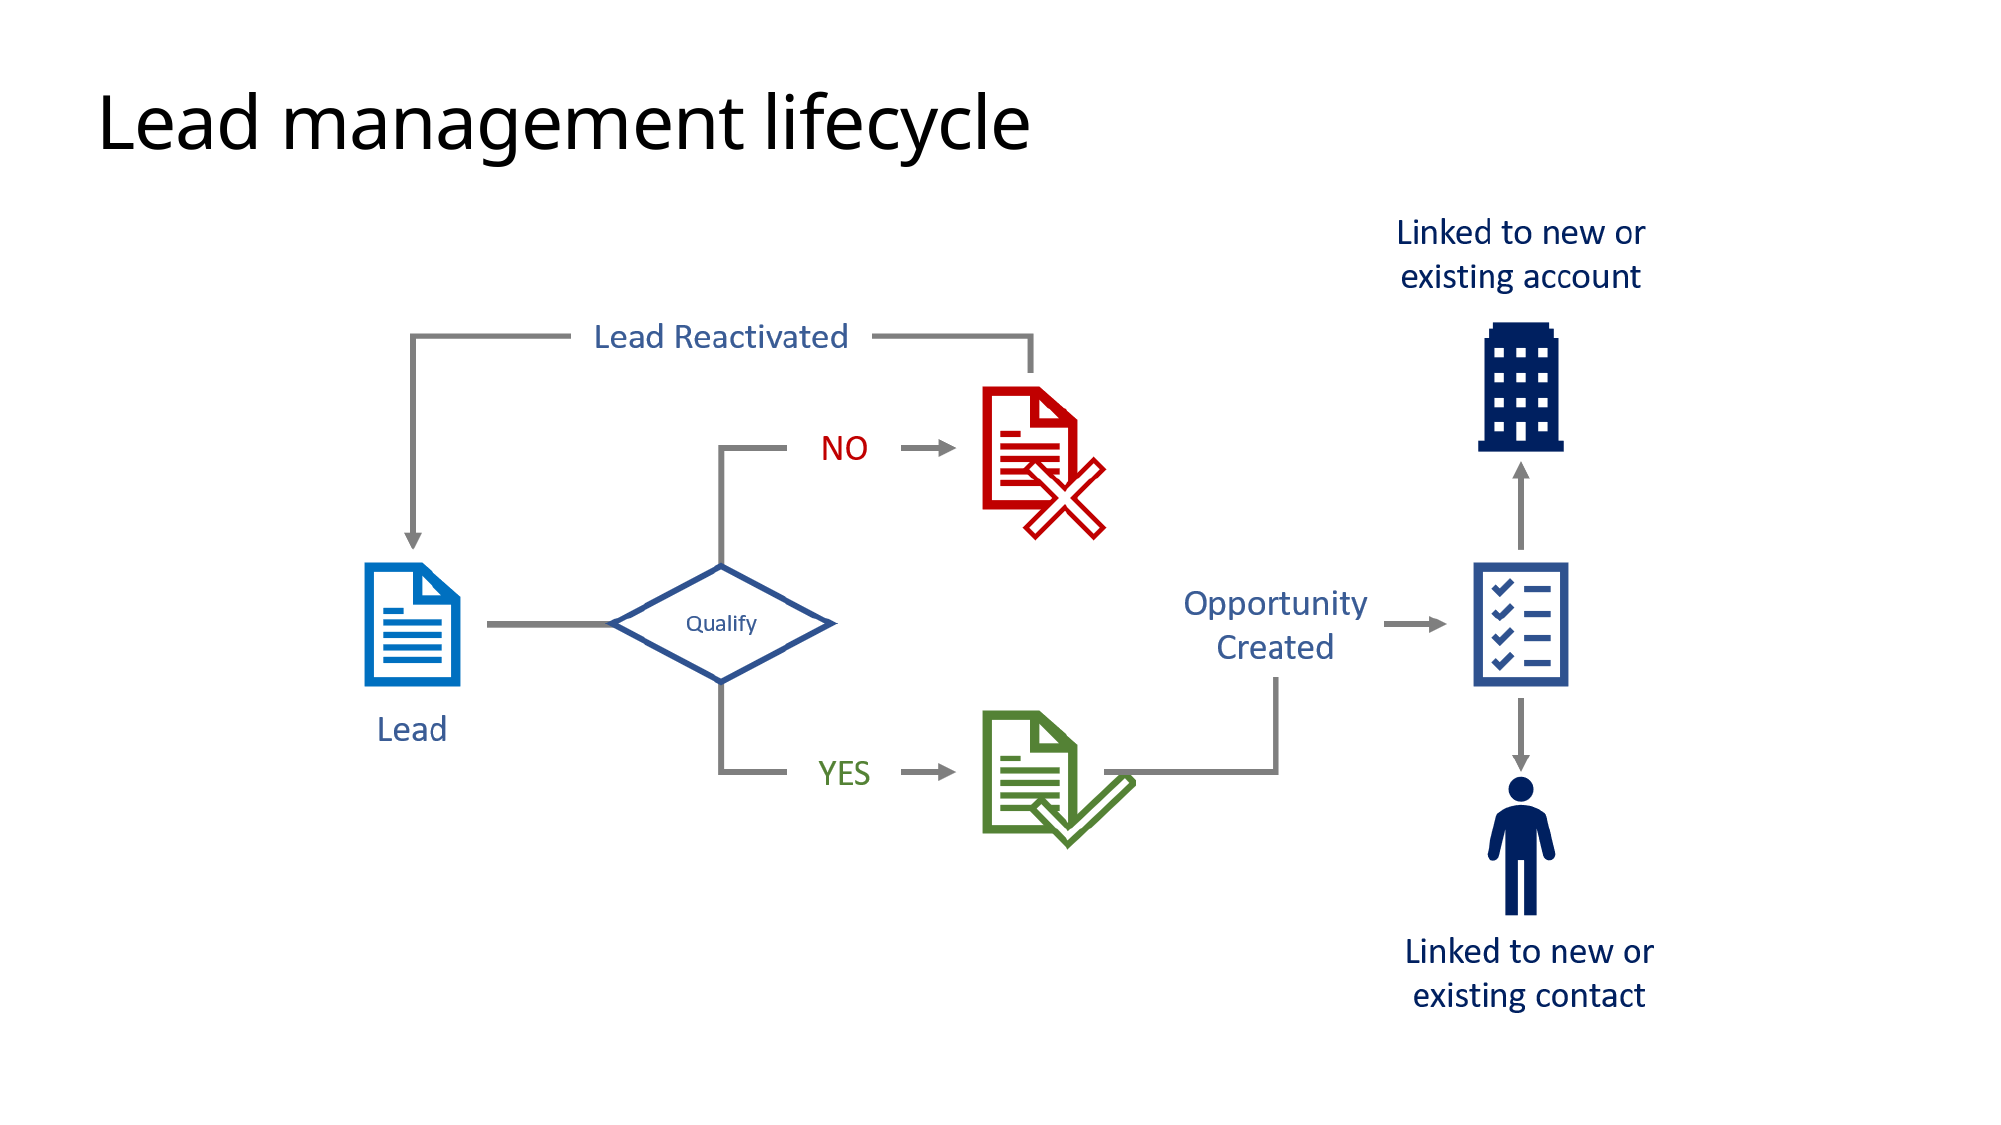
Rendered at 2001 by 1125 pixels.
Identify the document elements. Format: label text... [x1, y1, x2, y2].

title Lead management lifecycle [96, 75, 1904, 166]
picture [333, 186, 1680, 1022]
